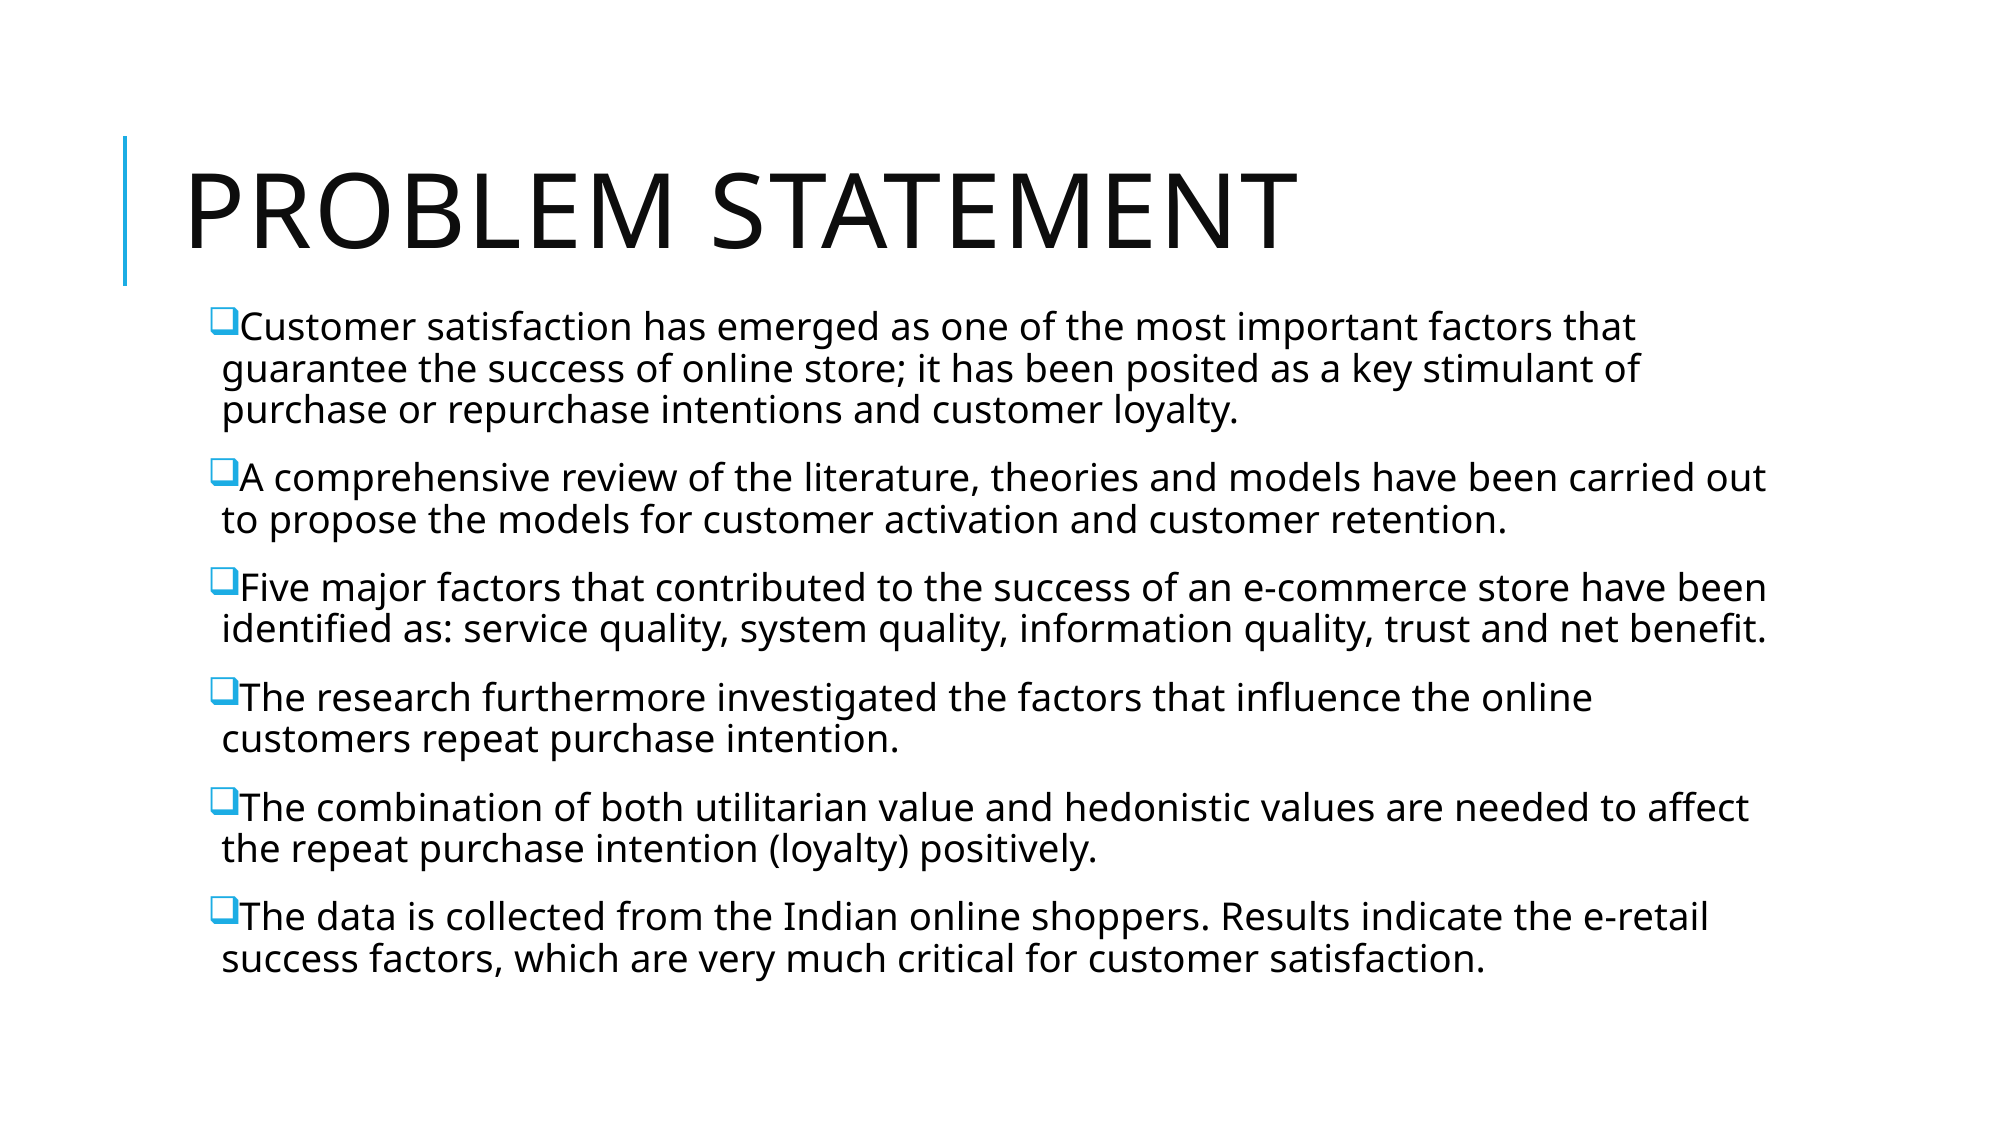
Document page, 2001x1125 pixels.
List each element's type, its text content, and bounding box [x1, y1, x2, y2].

title Problem Statement [168, 96, 1763, 342]
list Customer satisfaction has emerged as one of the most important factors that guarantee the success of online store; it has been posited as a key stimulant of purchase or repurchase intentions and customer loyalty. A comprehensive review of the literature, theories and models have been carried out to propose the models for customer activation and customer retention. Five major factors that contributed to the success of an e-commerce store have been identified as: service quality, system quality, information quality, trust and net benefit. The research furthermore investigated the factors that influence the online customers repeat purchase intention. The combination of both utilitarian value and hedonistic values are needed to affect the repeat purchase intention (loyalty) positively. The data is collected from the Indian online shoppers. Results indicate the e-retail success factors, which are very much critical for customer satisfaction. [200, 299, 1800, 1000]
